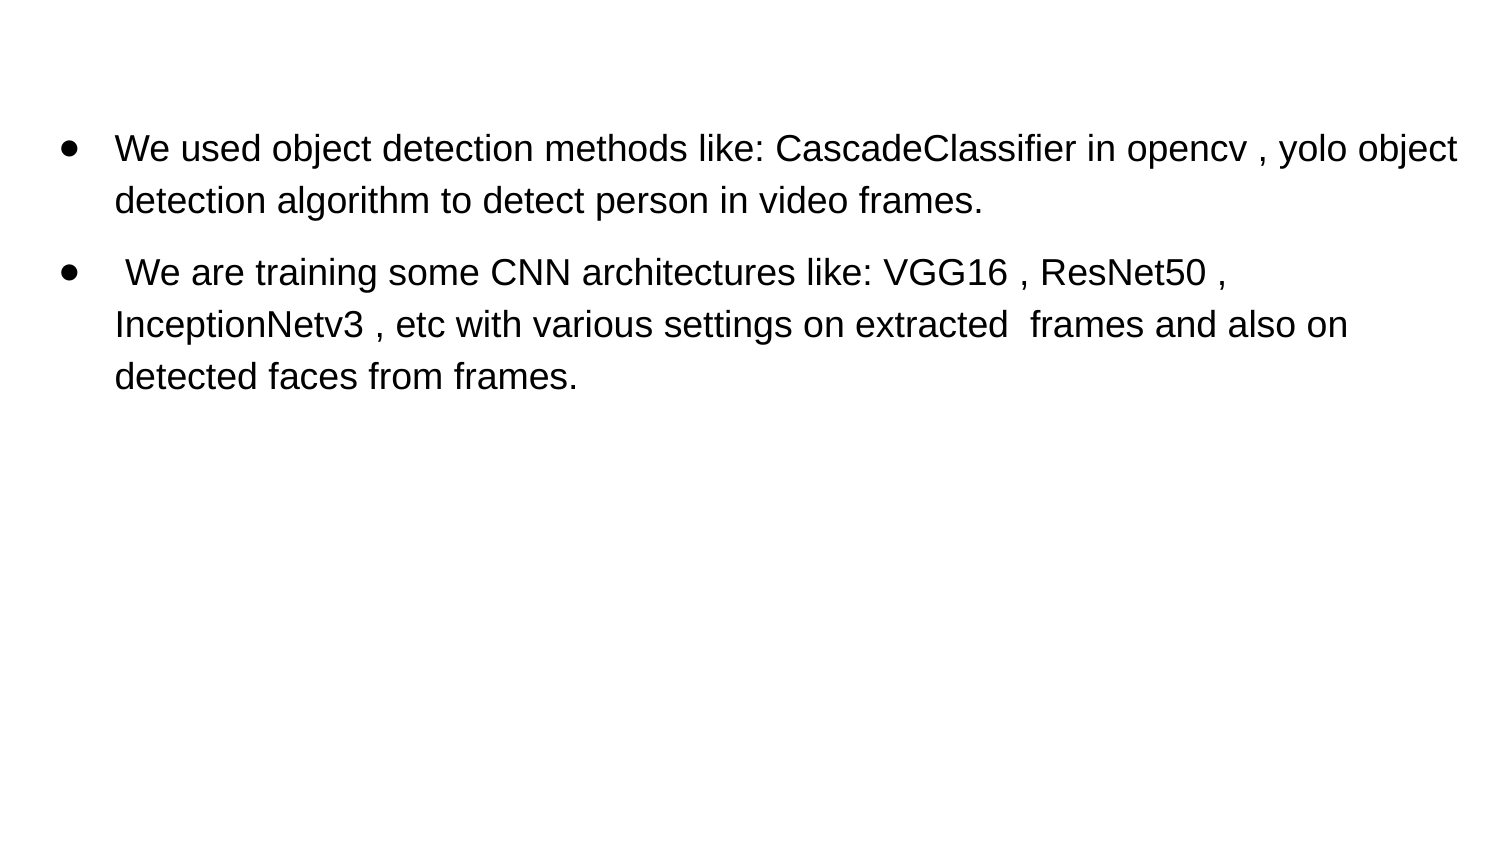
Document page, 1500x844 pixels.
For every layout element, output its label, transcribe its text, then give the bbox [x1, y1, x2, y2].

list We used object detection methods like: CascadeClassifier in ​opencv ​, ​yolo object detection algorithm to detect person in video frames. We are training some CNN architectures like: VGG16 ​, ​ResNet50 ​, ​InceptionNetv3 ​, etc with various settings on extracted frames and also on detected faces from frames. [24, 102, 1481, 663]
